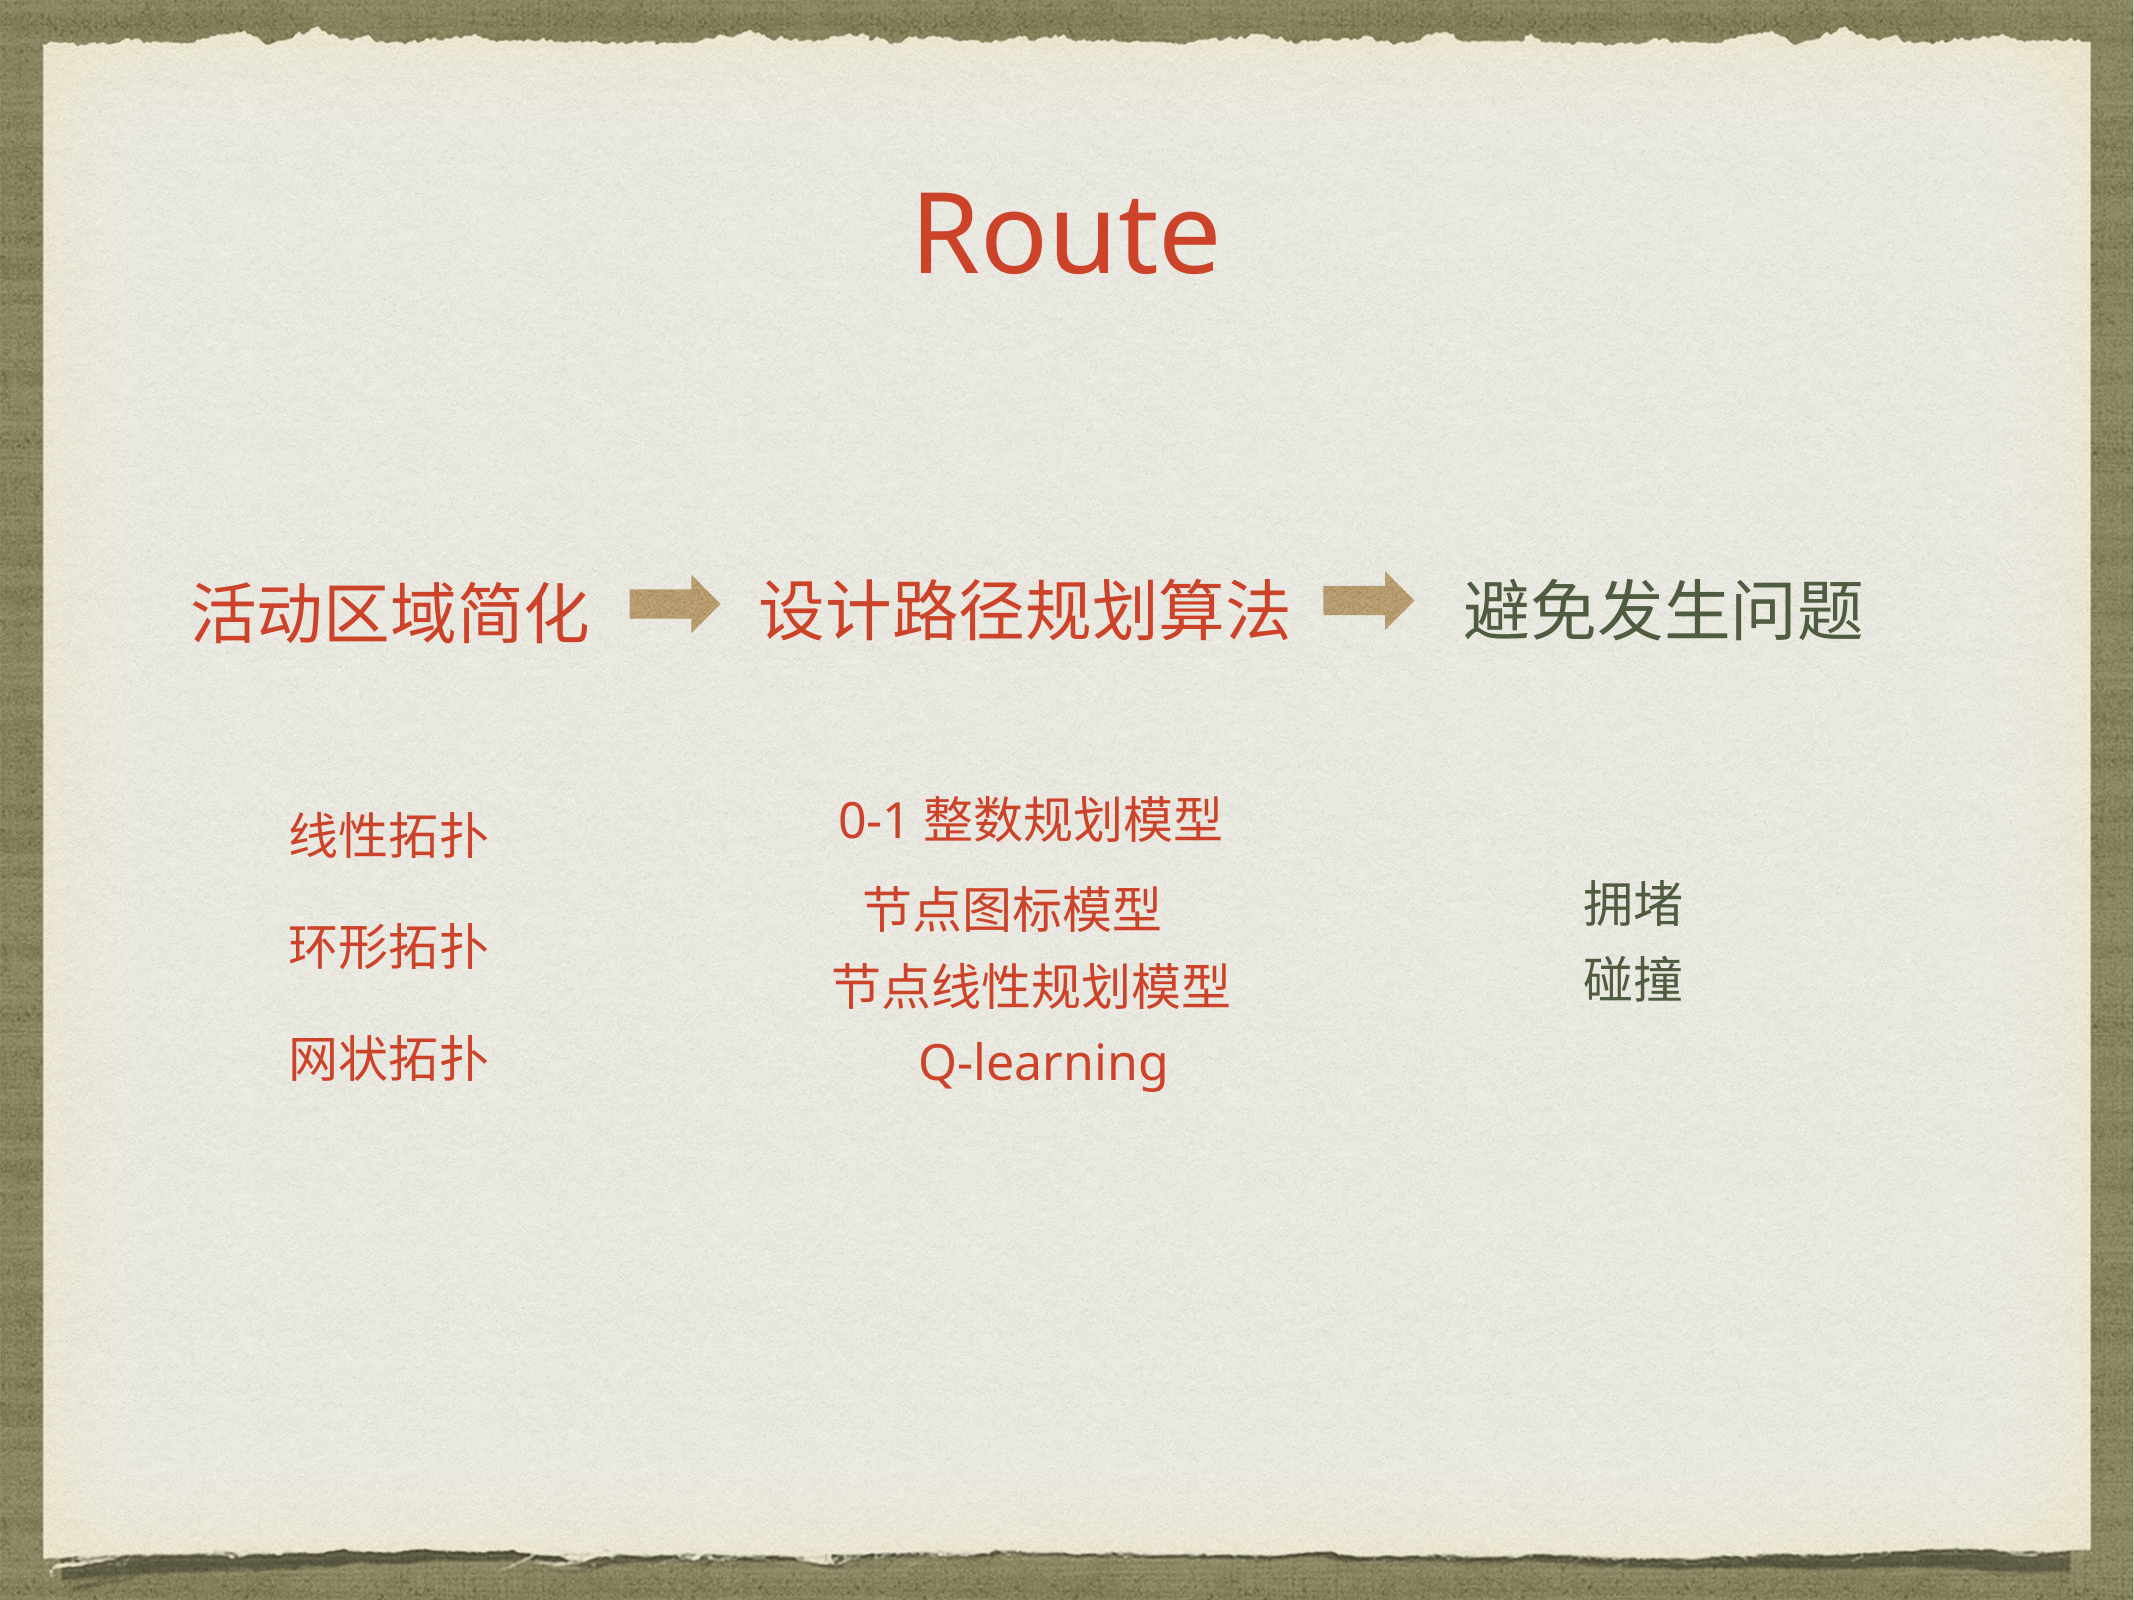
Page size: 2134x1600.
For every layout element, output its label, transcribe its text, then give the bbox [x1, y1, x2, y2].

text_box Q-learning [859, 1022, 1304, 1100]
text_box 拥堵 [1575, 851, 1693, 927]
text_box 避免发生问题 [1455, 544, 1873, 657]
text_box 环形拓扑 [280, 895, 498, 984]
text_box Route [902, 125, 1231, 305]
text_box 活动区域简化 [181, 547, 600, 661]
text_box 线性拓扑 [280, 784, 498, 873]
text_box 设计路径规划算法 [750, 544, 1301, 657]
text_box [629, 574, 721, 634]
text_box 节点图标模型 [853, 870, 1246, 946]
text_box [1323, 571, 1415, 630]
text_box 节点线性规划模型 [823, 946, 1315, 1024]
text_box 碰撞 [1575, 927, 1693, 1017]
text_box 网状拓扑 [280, 1006, 498, 1096]
text_box 0-1整数规划模型 [829, 780, 1333, 858]
picture [0, 0, 2134, 1600]
